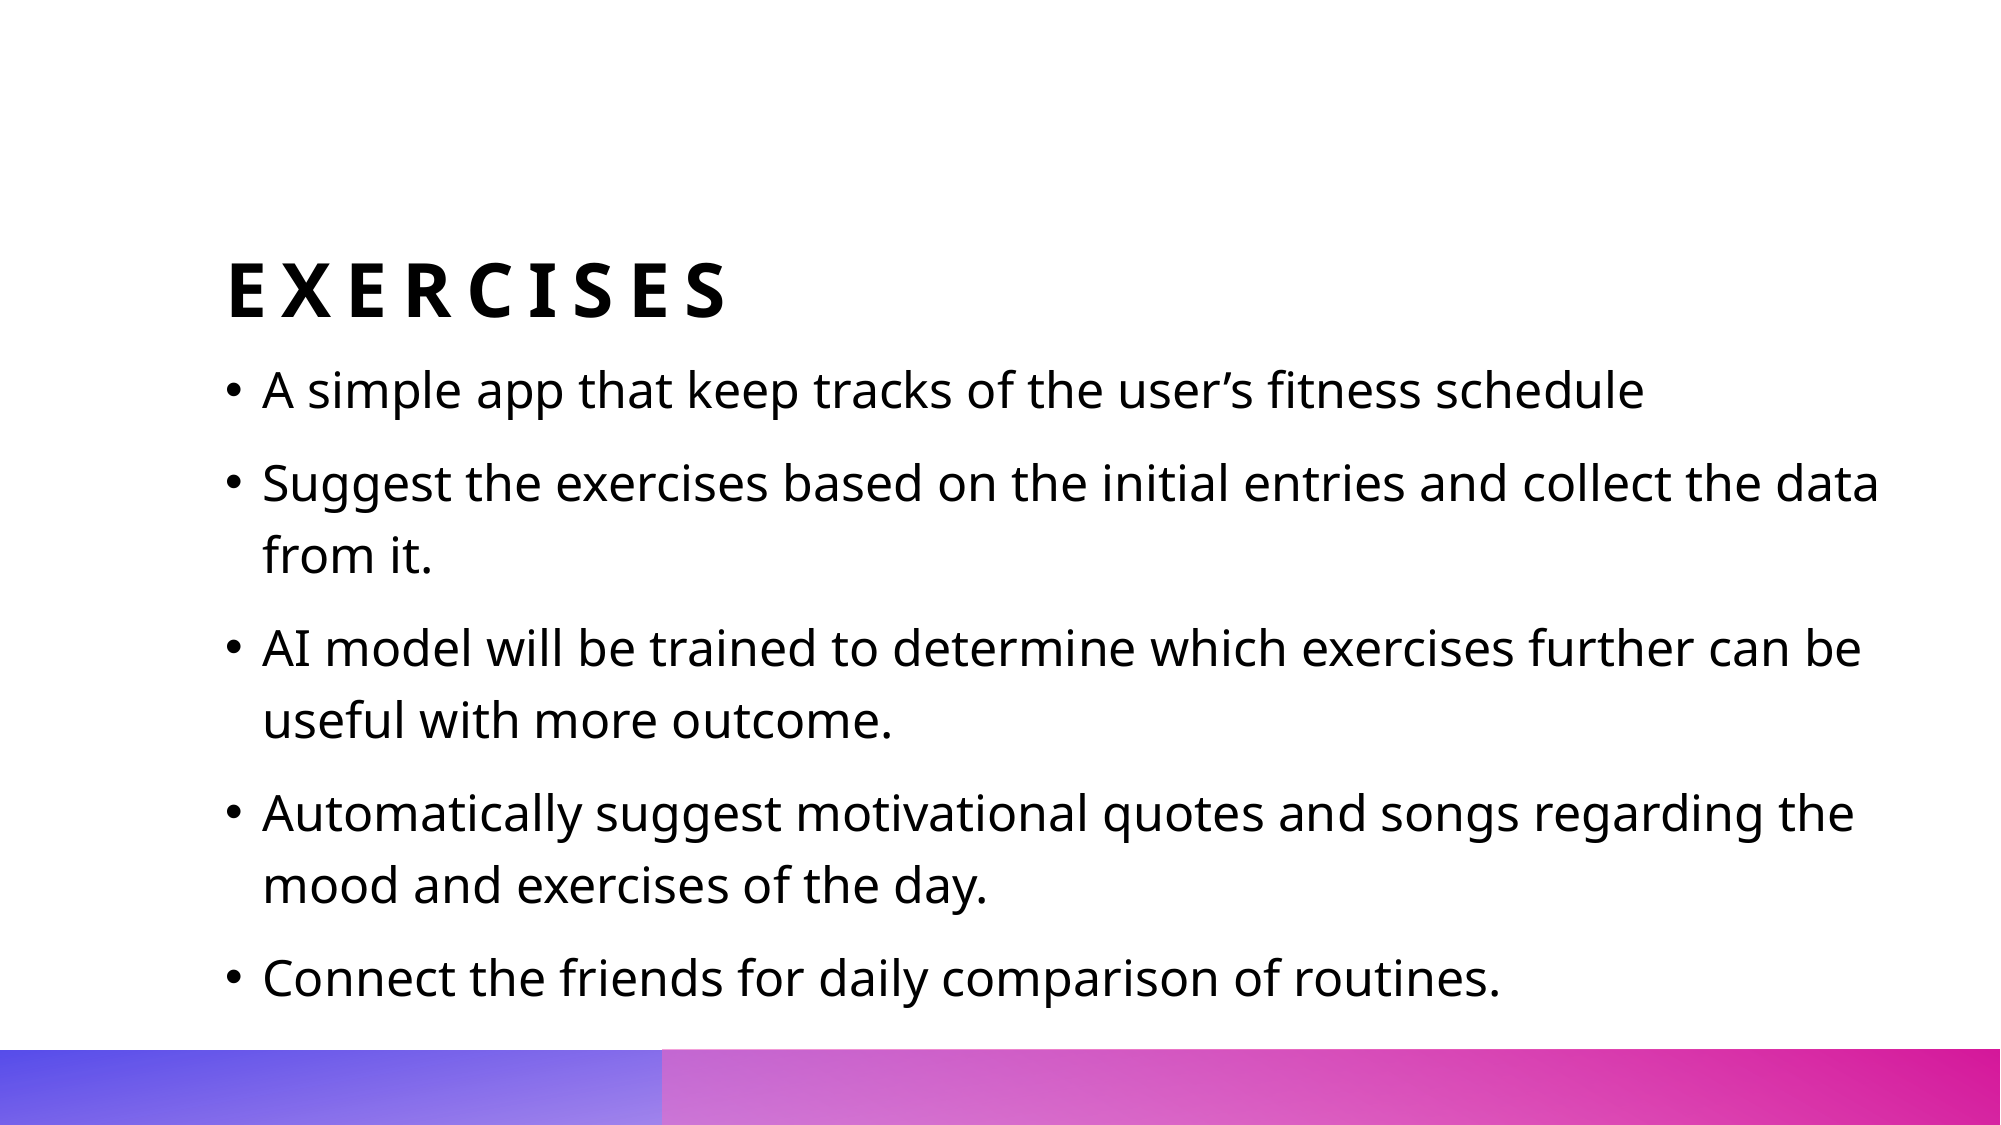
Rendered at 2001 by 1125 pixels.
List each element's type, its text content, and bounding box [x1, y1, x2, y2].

list A simple app that keep tracks of the user’s fitness schedule Suggest the exercises based on the initial entries and collect the data from it. AI model will be trained to determine which exercises further can be useful with more outcome. Automatically suggest motivational quotes and songs regarding the mood and exercises of the day. Connect the friends for daily comparison of routines. [225, 346, 1905, 996]
title Exercises [225, 130, 1905, 333]
